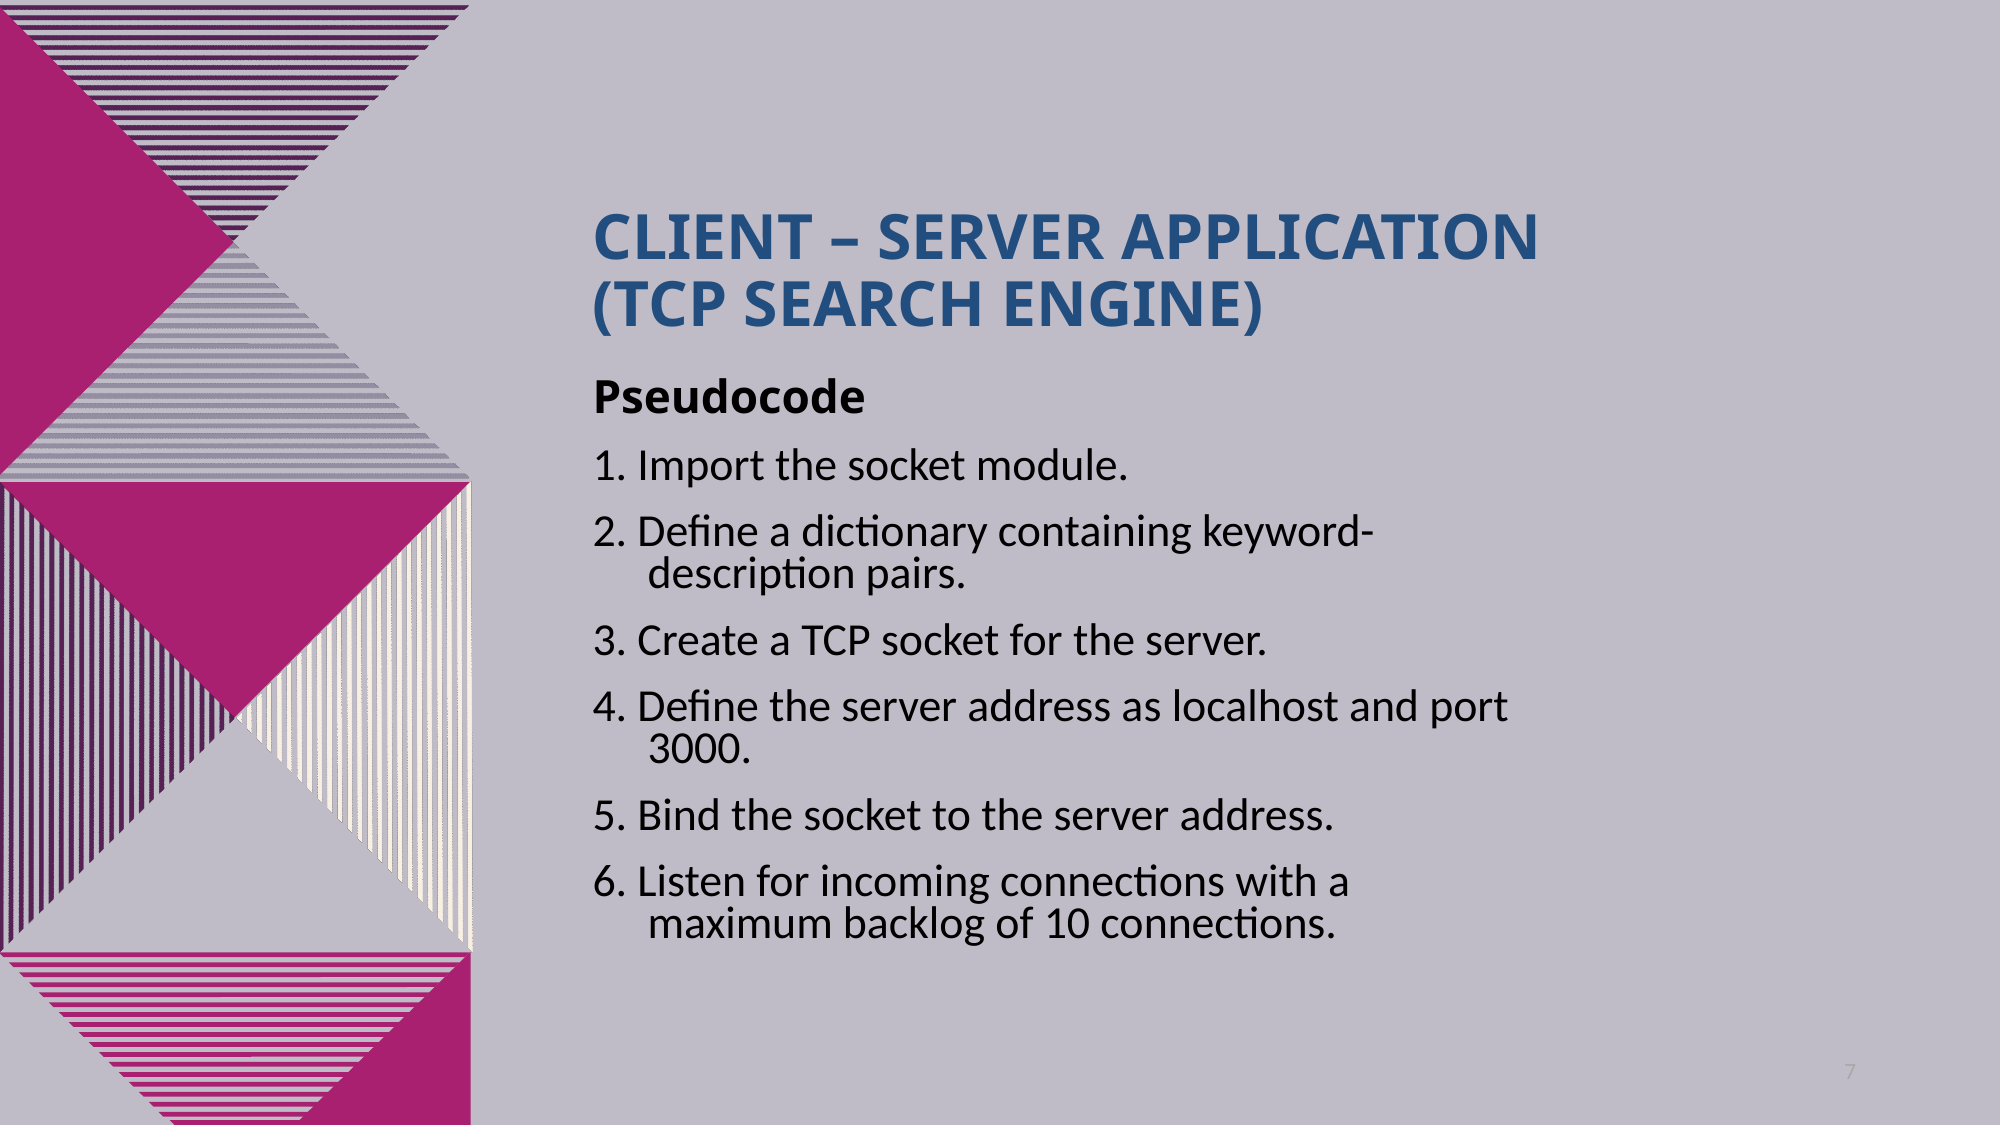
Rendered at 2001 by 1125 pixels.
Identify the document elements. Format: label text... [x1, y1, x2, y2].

slide_number 7 [1796, 1042, 1872, 1103]
picture [0, 0, 468, 241]
picture [0, 242, 469, 482]
list Pseudocode 1. Import the socket module. 2. Define a dictionary containing keyword-description pairs. 3. Create a TCP socket for the server. 4. Define the server address as localhost and port 3000. 5. Bind the socket to the server address. 6. Listen for incoming connections with a maximum backlog of 10 connections. [577, 373, 1546, 963]
picture [236, 481, 577, 952]
picture [0, 483, 234, 951]
title CLIENT – SERVER APPLICATION (TCP SEARCH ENGINE) [577, 197, 1872, 364]
